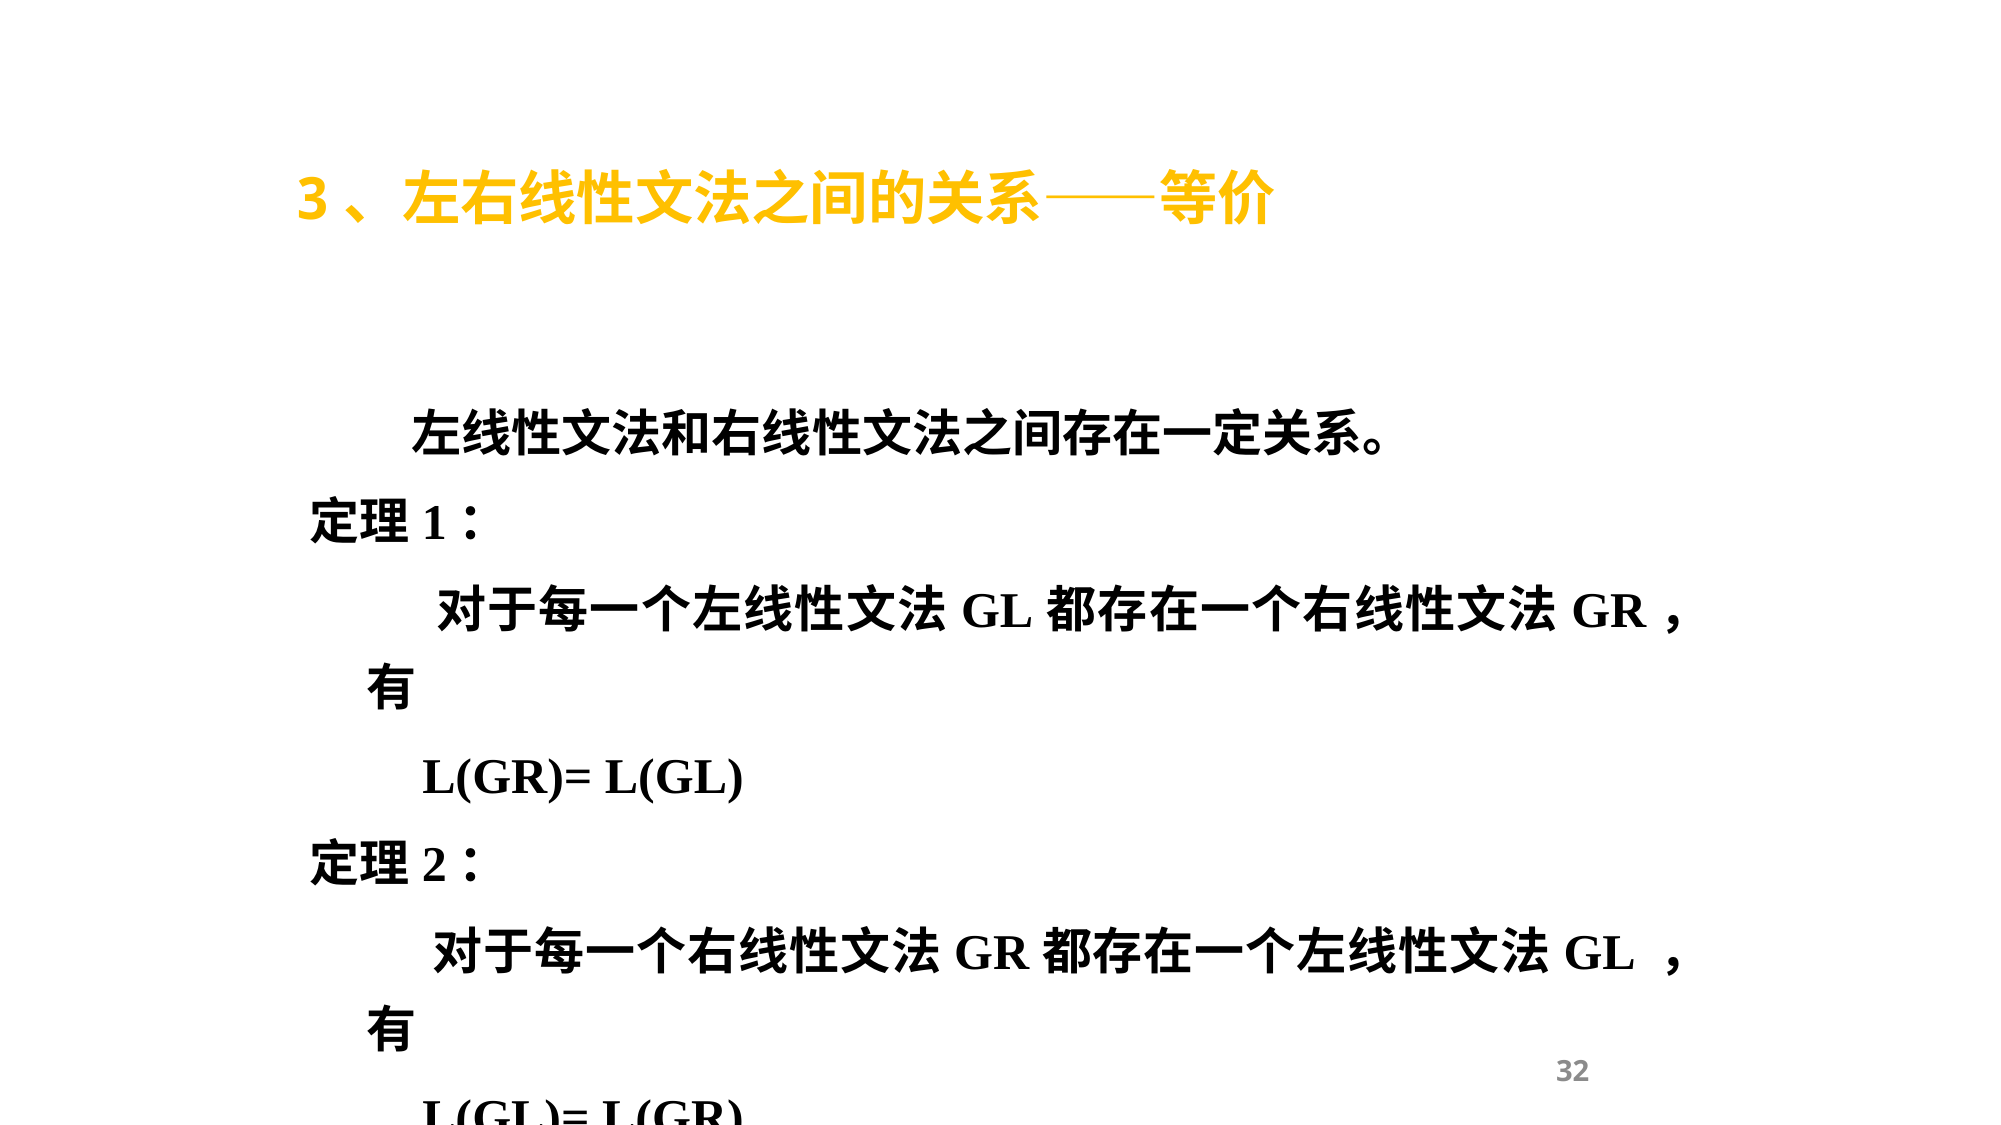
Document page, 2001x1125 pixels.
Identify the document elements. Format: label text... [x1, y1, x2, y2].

text_box 3、左右线性文法之间的关系——等价 [274, 139, 1725, 459]
text_box 左线性文法和右线性文法之间存在一定关系。 定理1： 对于每一个左线性文法GL都存在一个右线性文法GR，有 L(GR)= L(GL) 定理2： 对于每一个右线性文法GR都存在一个左线性文法GL ，有 L(GL)= L(GR) [295, 459, 1725, 1125]
